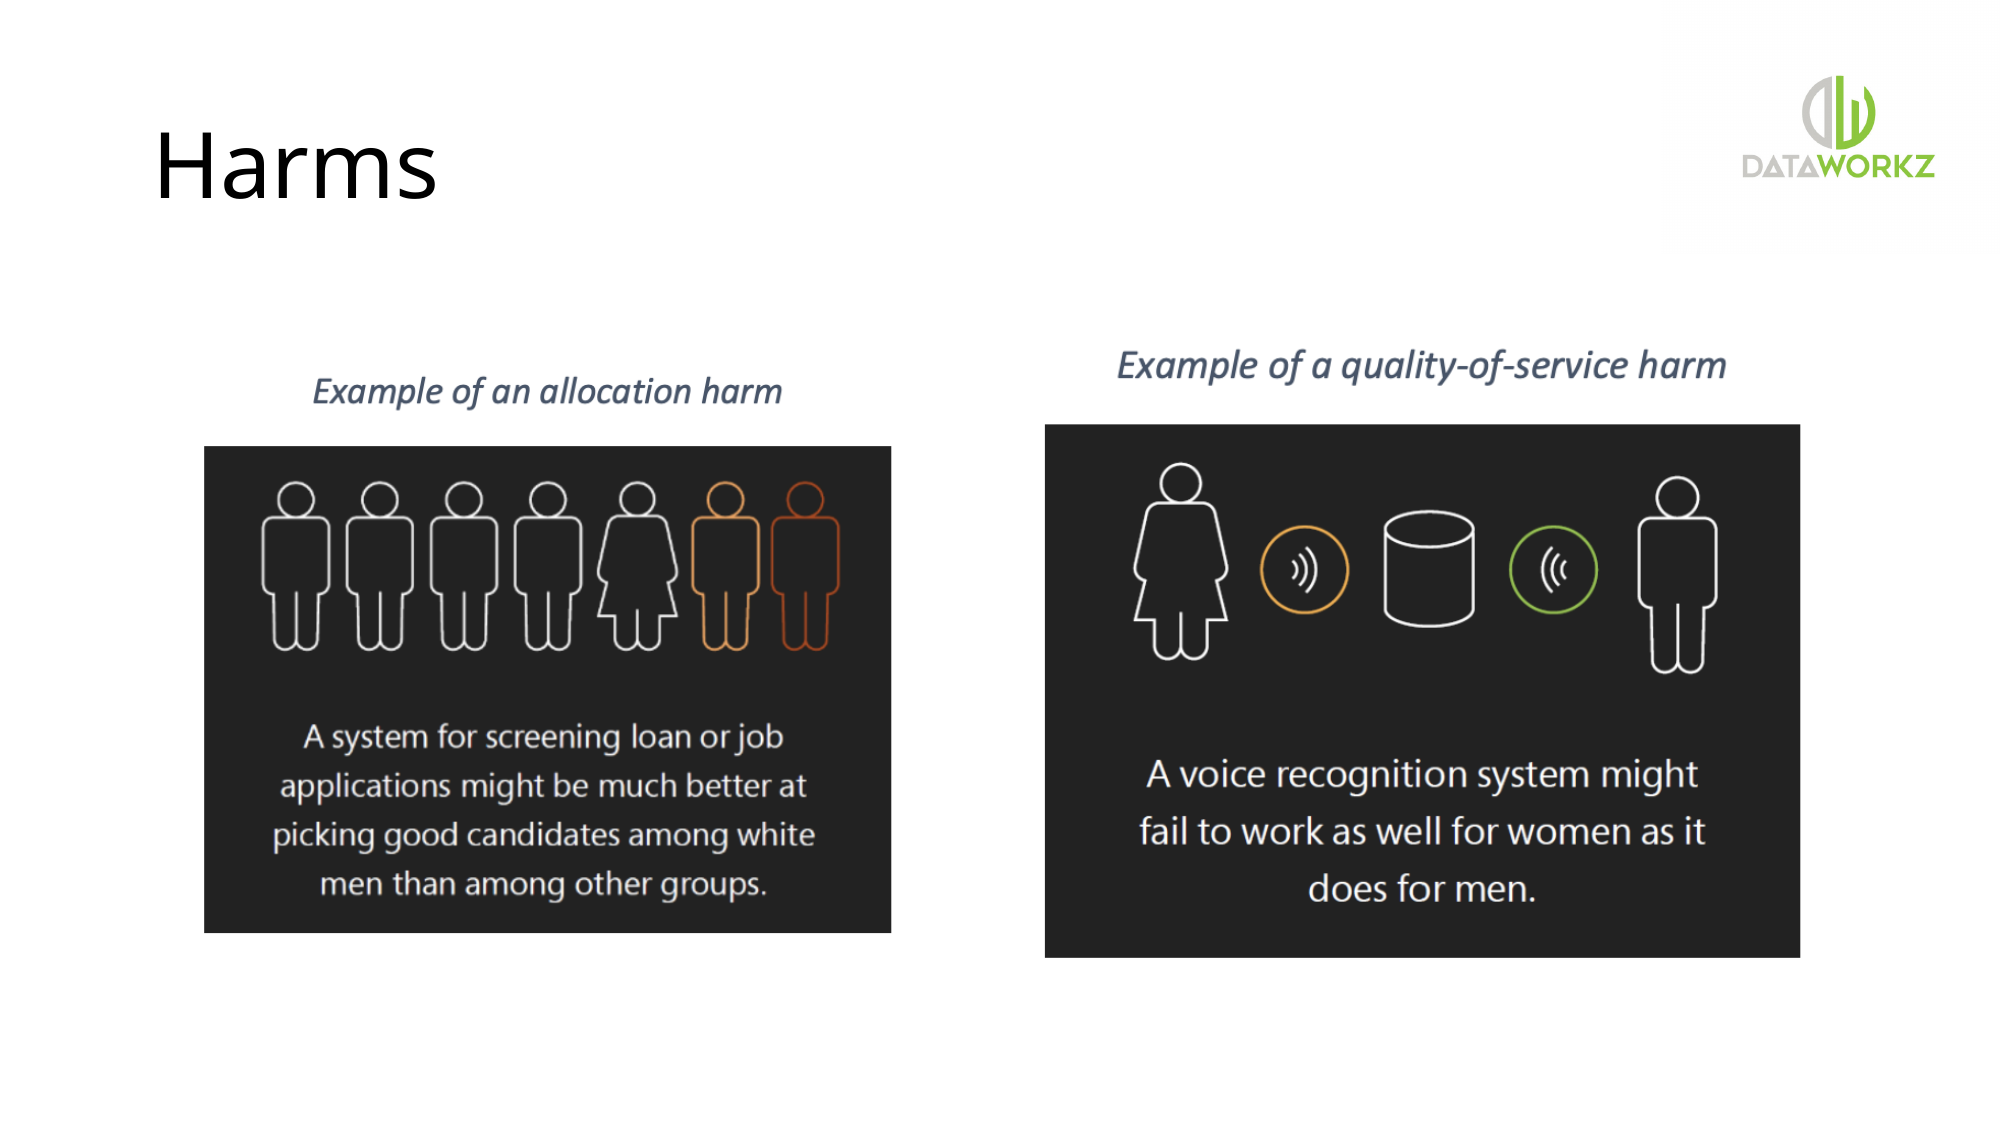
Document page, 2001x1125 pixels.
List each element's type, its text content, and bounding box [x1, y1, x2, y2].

picture [1661, 0, 2000, 254]
title Harms [137, 59, 1863, 278]
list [1012, 321, 1863, 992]
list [137, 330, 988, 982]
